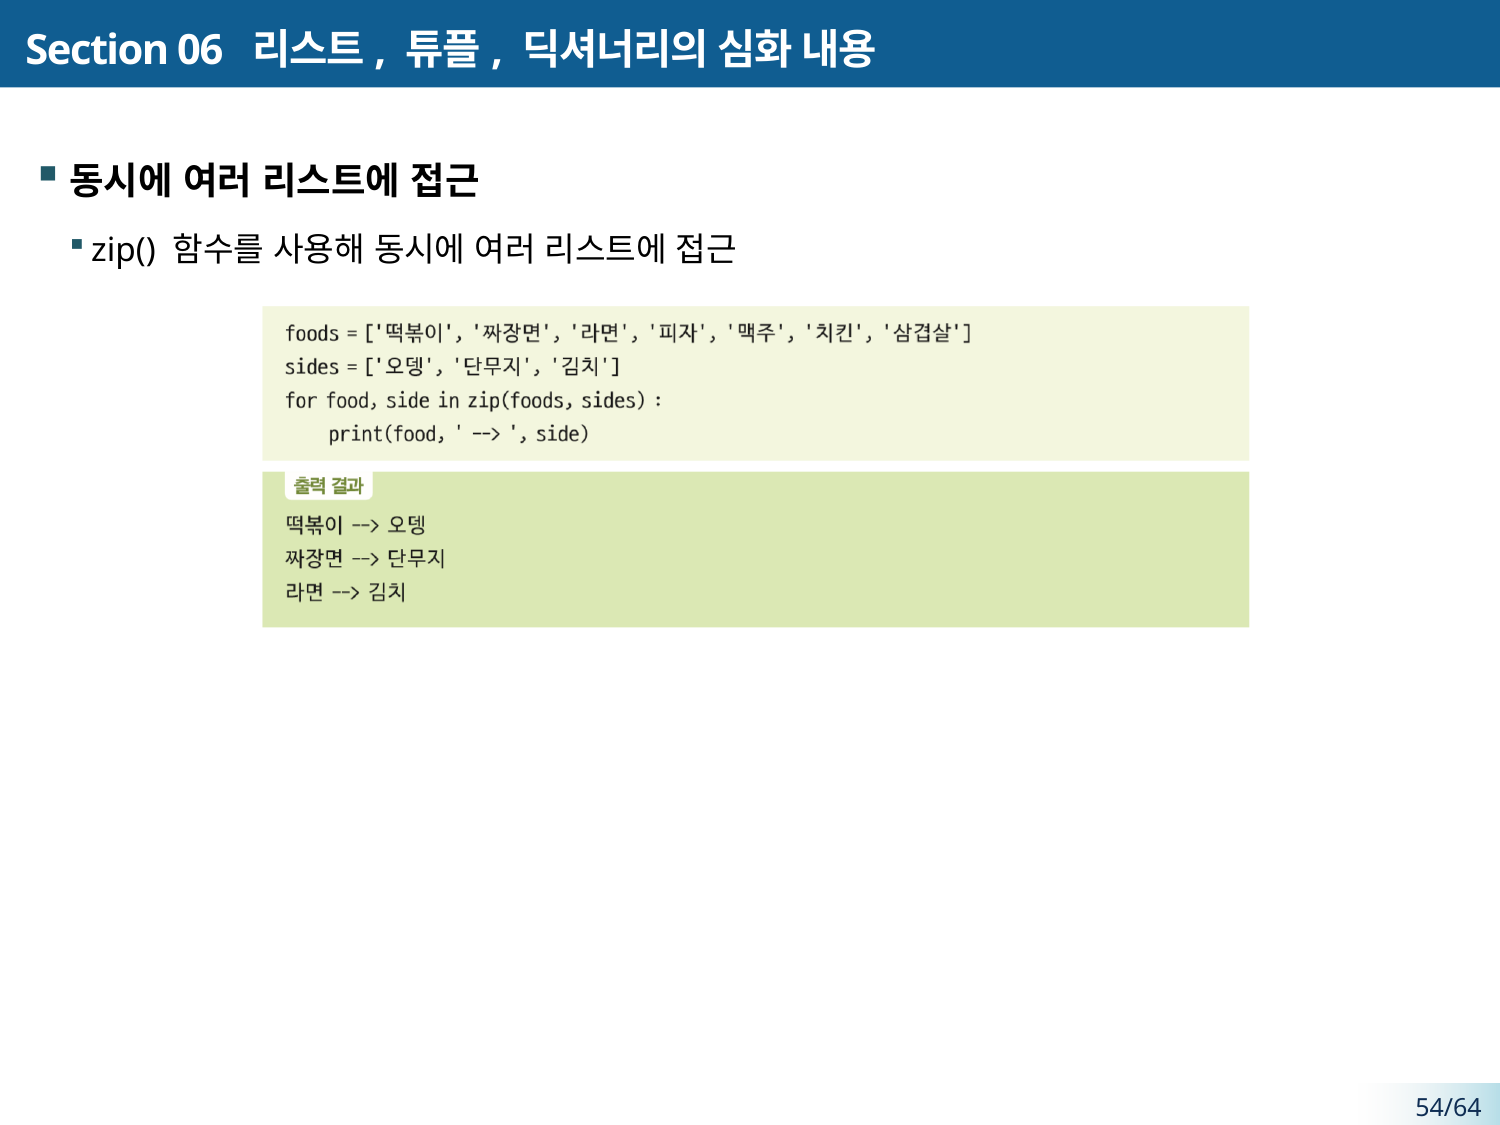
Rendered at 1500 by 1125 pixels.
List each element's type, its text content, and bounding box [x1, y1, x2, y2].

picture [260, 303, 1252, 631]
title Section 06 리스트, 튜플, 딕셔너리의 심화 내용 [10, 8, 1288, 87]
list 동시에 여러 리스트에 접근 zip() 함수를 사용해 동시에 여러 리스트에 접근 [10, 126, 1481, 1057]
